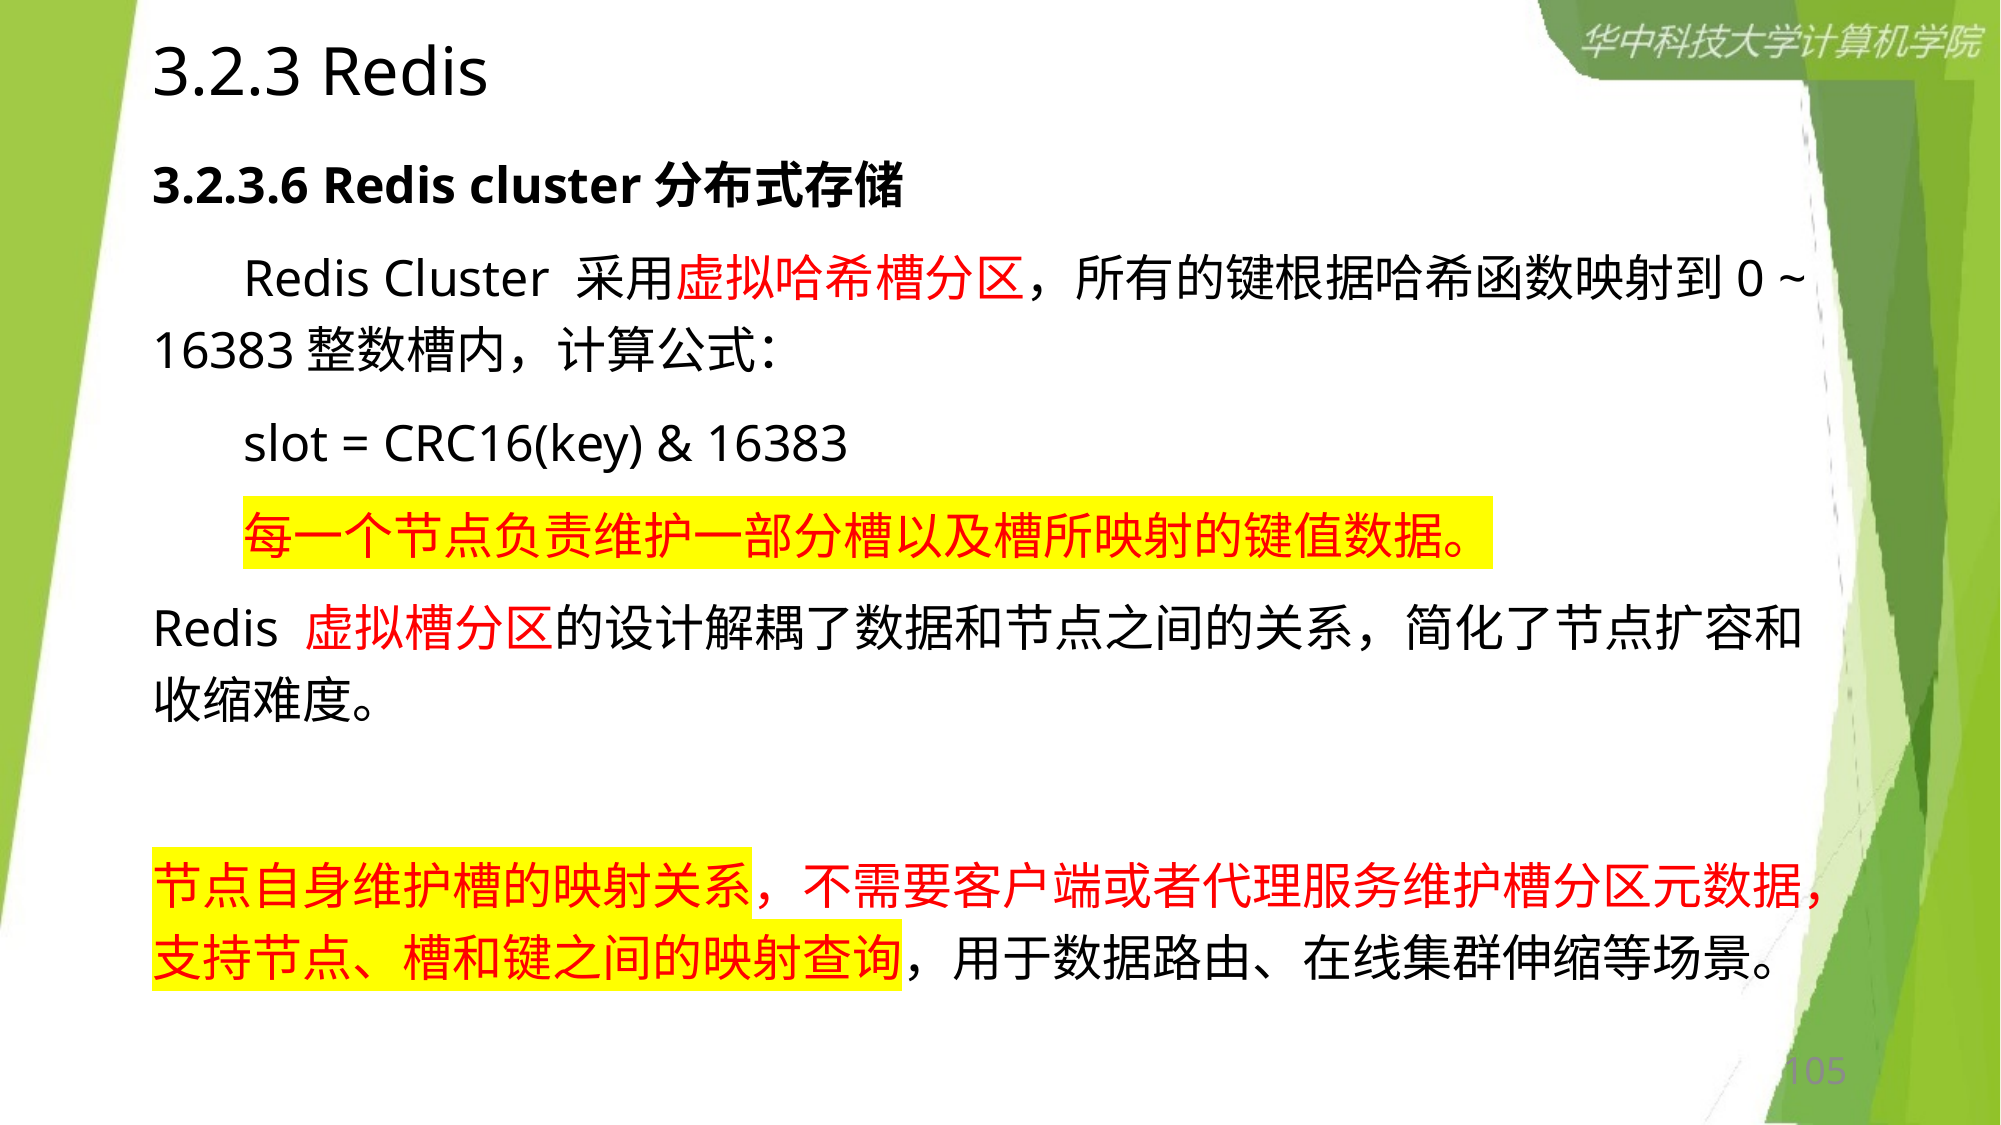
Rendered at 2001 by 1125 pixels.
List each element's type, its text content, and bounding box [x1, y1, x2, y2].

picture [0, 0, 2001, 1125]
slide_number 105 [1412, 1042, 1863, 1103]
list 3.2.3.6 Redis cluster分布式存储 Redis Cluster 采用虚拟哈希槽分区，所有的键根据哈希函数映射到0 ~ 16383整数槽内，计算公式： slot = CRC16(key) & 16383 每一个节点负责维护一部分槽以及槽所映射的键值数据。 Redis 虚拟槽分区的设计解耦了数据和节点之间的关系，简化了节点扩容和收缩难度。 节点自身维护槽的映射关系，不需要客户端或者代理服务维护槽分区元数据，支持节点、槽和键之间的映射查询，用于数据路由、在线集群伸缩等场景。 [137, 134, 1863, 1078]
title 3.2.3 Redis [137, 14, 1863, 134]
